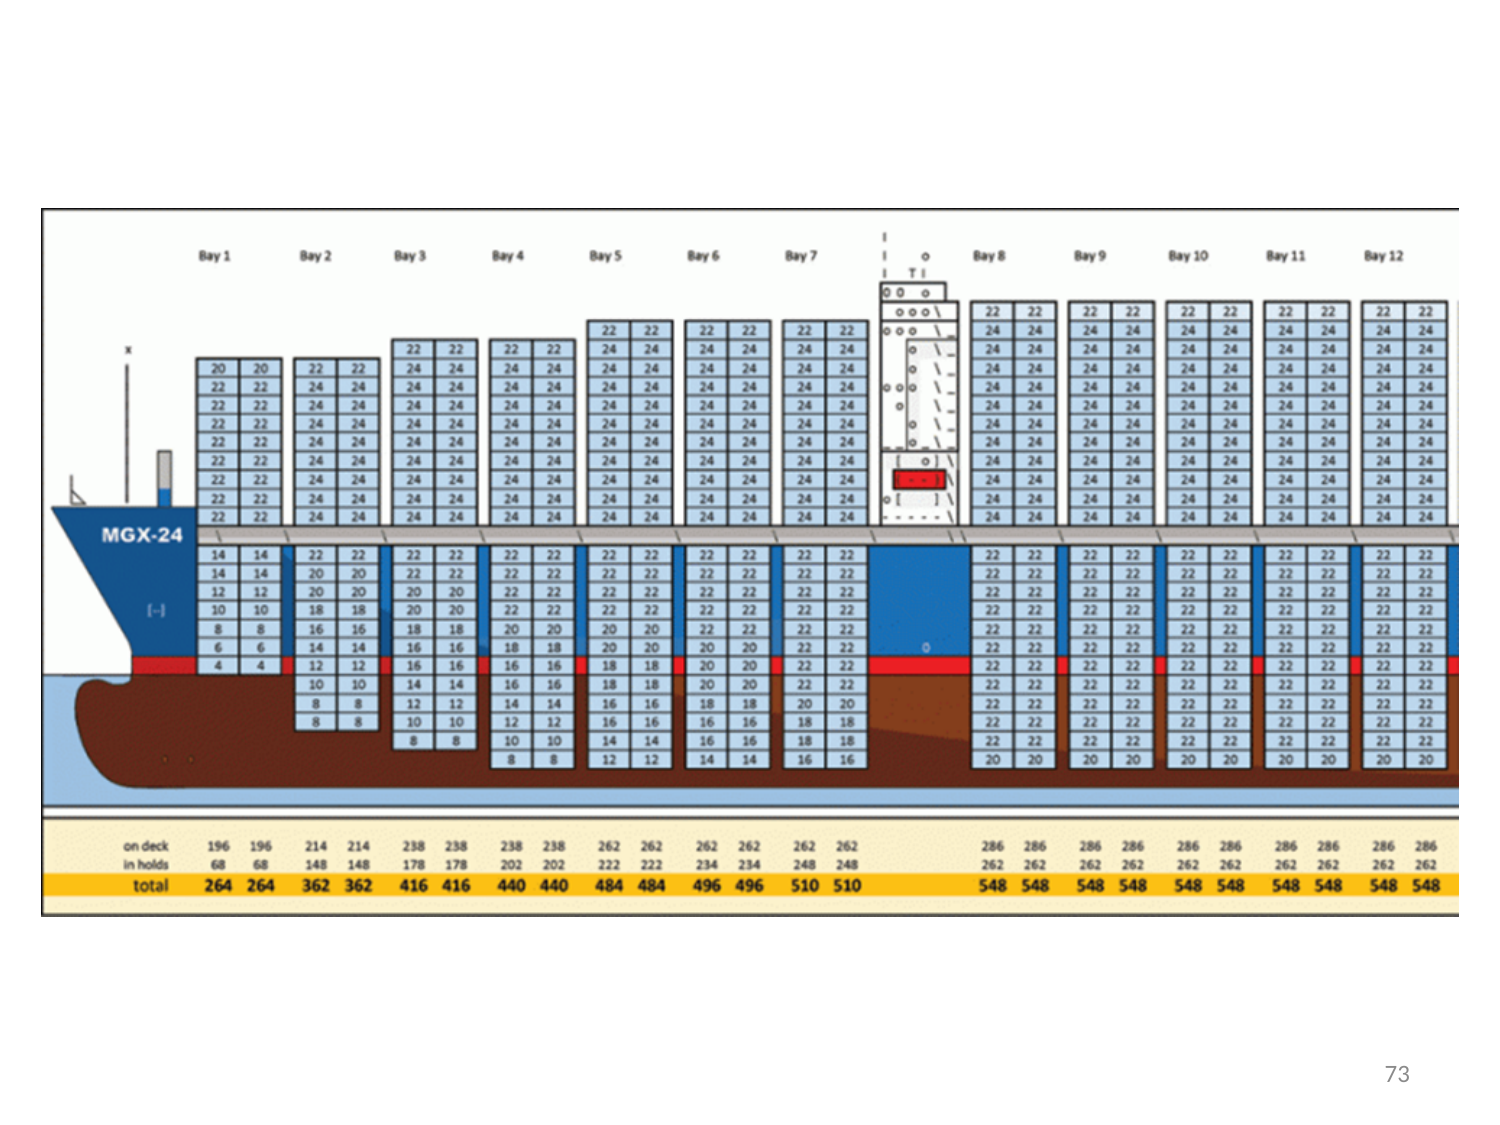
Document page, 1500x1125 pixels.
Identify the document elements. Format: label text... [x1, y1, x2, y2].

slide_number 73 [1074, 1042, 1425, 1103]
picture [41, 207, 1459, 918]
